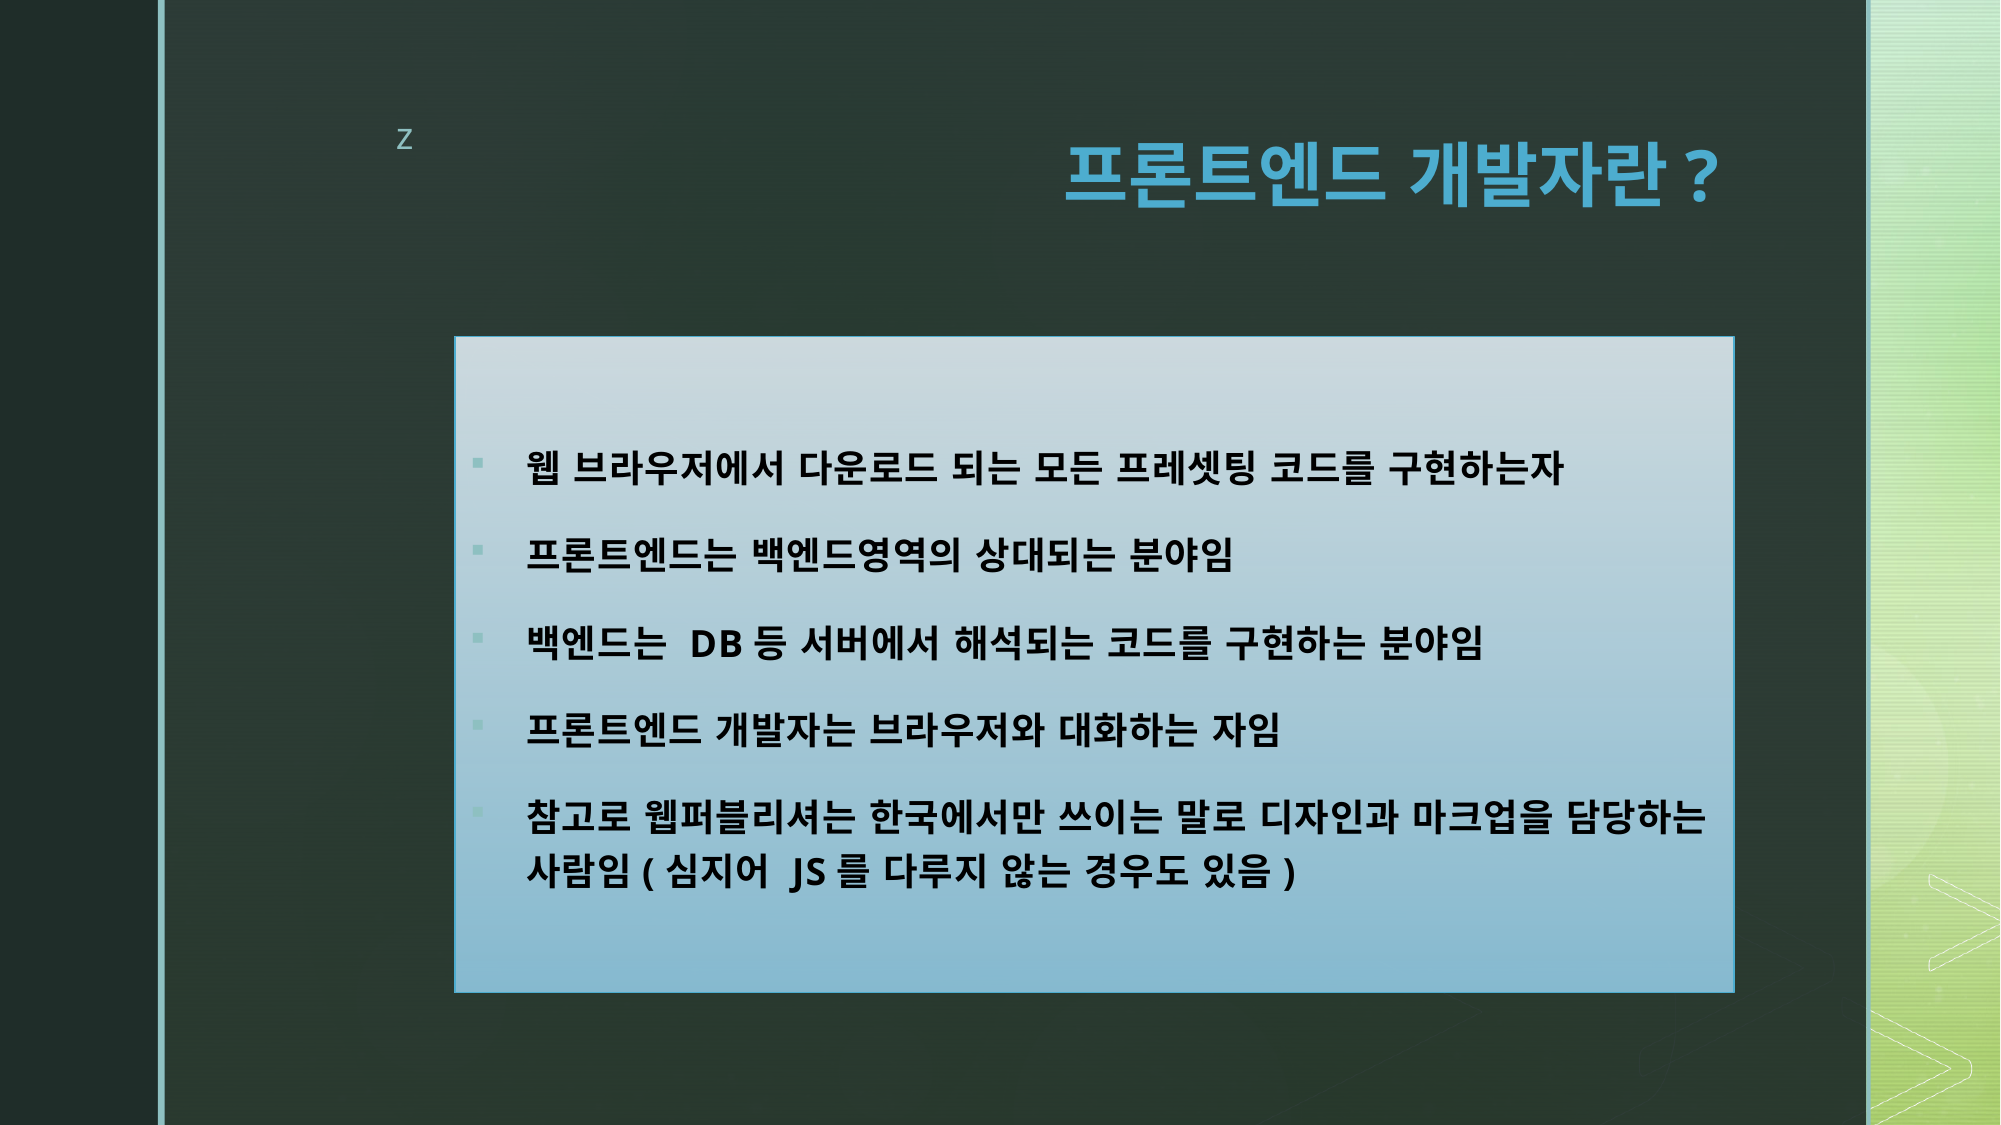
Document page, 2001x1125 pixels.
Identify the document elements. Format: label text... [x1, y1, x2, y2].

title 프론트엔드 개발자란? [428, 132, 1734, 310]
picture [1871, 0, 2001, 1125]
list 웹 브라우저에서 다운로드 되는 모든 프레셋팅 코드를 구현하는자 프론트엔드는 백엔드영역의 상대되는 분야임 백엔드는 DB등 서버에서 해석되는 코드를 구현하는 분야임 프론트엔드 개발자는 브라우저와 대화하는 자임 참고로 웹퍼블리셔는 한국에서만 쓰이는 말로 디자인과 마크업을 담당하는 사람임(심지어 JS를 다루지 않는 경우도 있음) [454, 336, 1735, 993]
